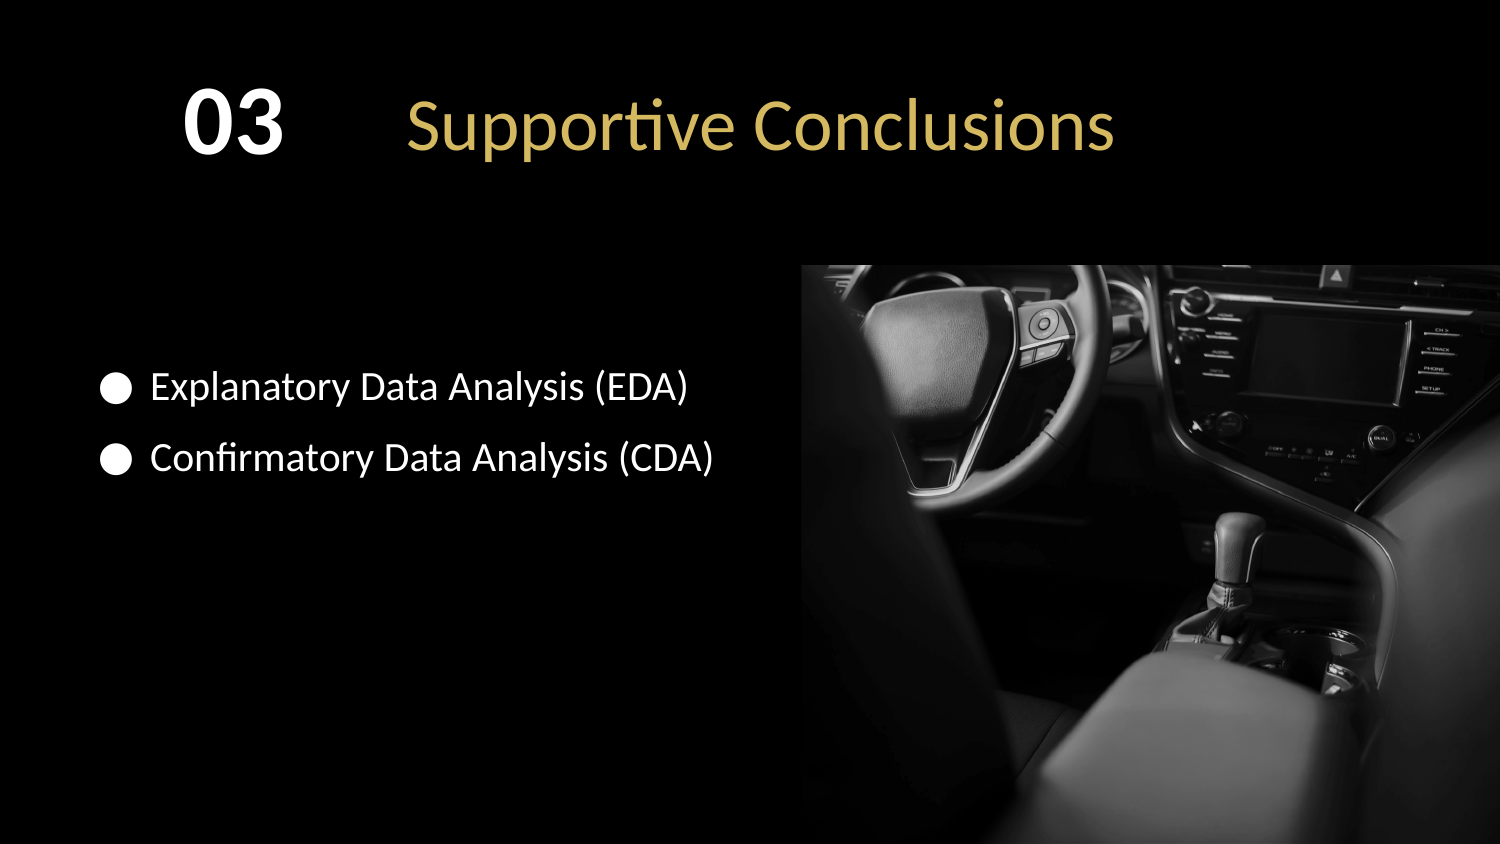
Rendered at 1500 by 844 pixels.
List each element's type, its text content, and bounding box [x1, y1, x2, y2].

list Explanatory Data Analysis (EDA) Confirmatory Data Analysis (CDA) [60, 343, 785, 500]
picture [801, 264, 1500, 844]
text_box 03 [168, 32, 394, 190]
title Supportive Conclusions [391, 51, 1178, 190]
